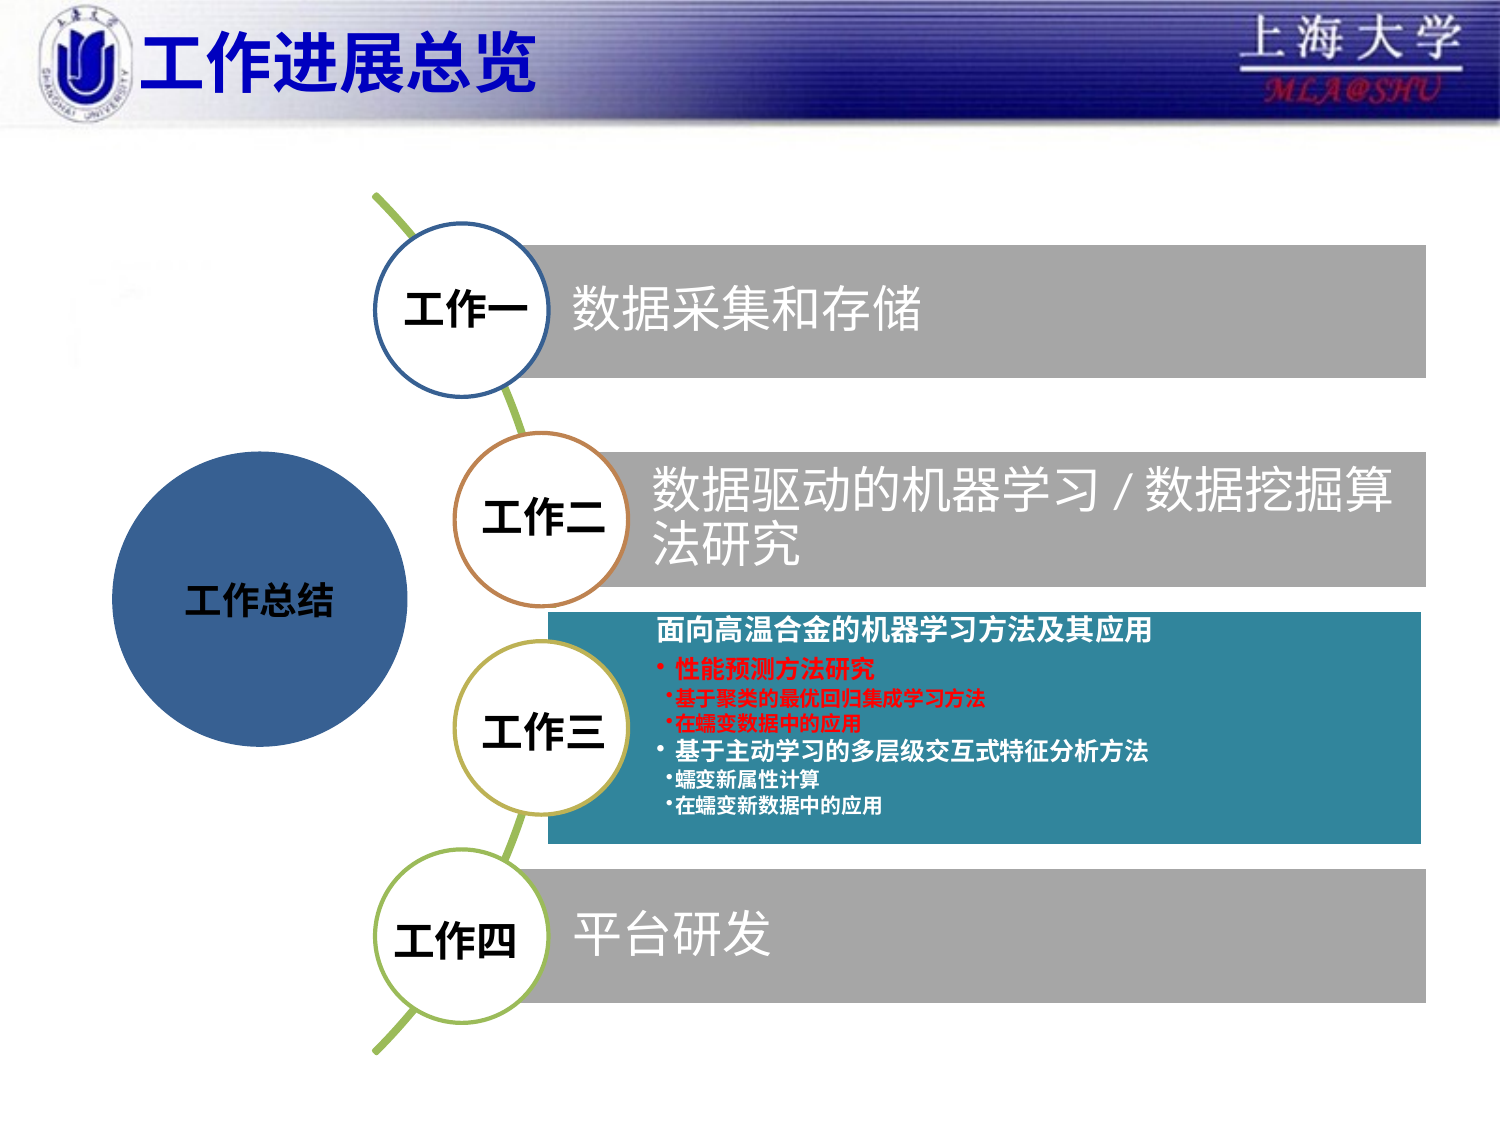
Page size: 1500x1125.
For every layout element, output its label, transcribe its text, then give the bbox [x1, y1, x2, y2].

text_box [111, 172, 1442, 1076]
picture [0, 0, 1500, 1125]
title 工作进展总览 [123, 0, 1474, 127]
